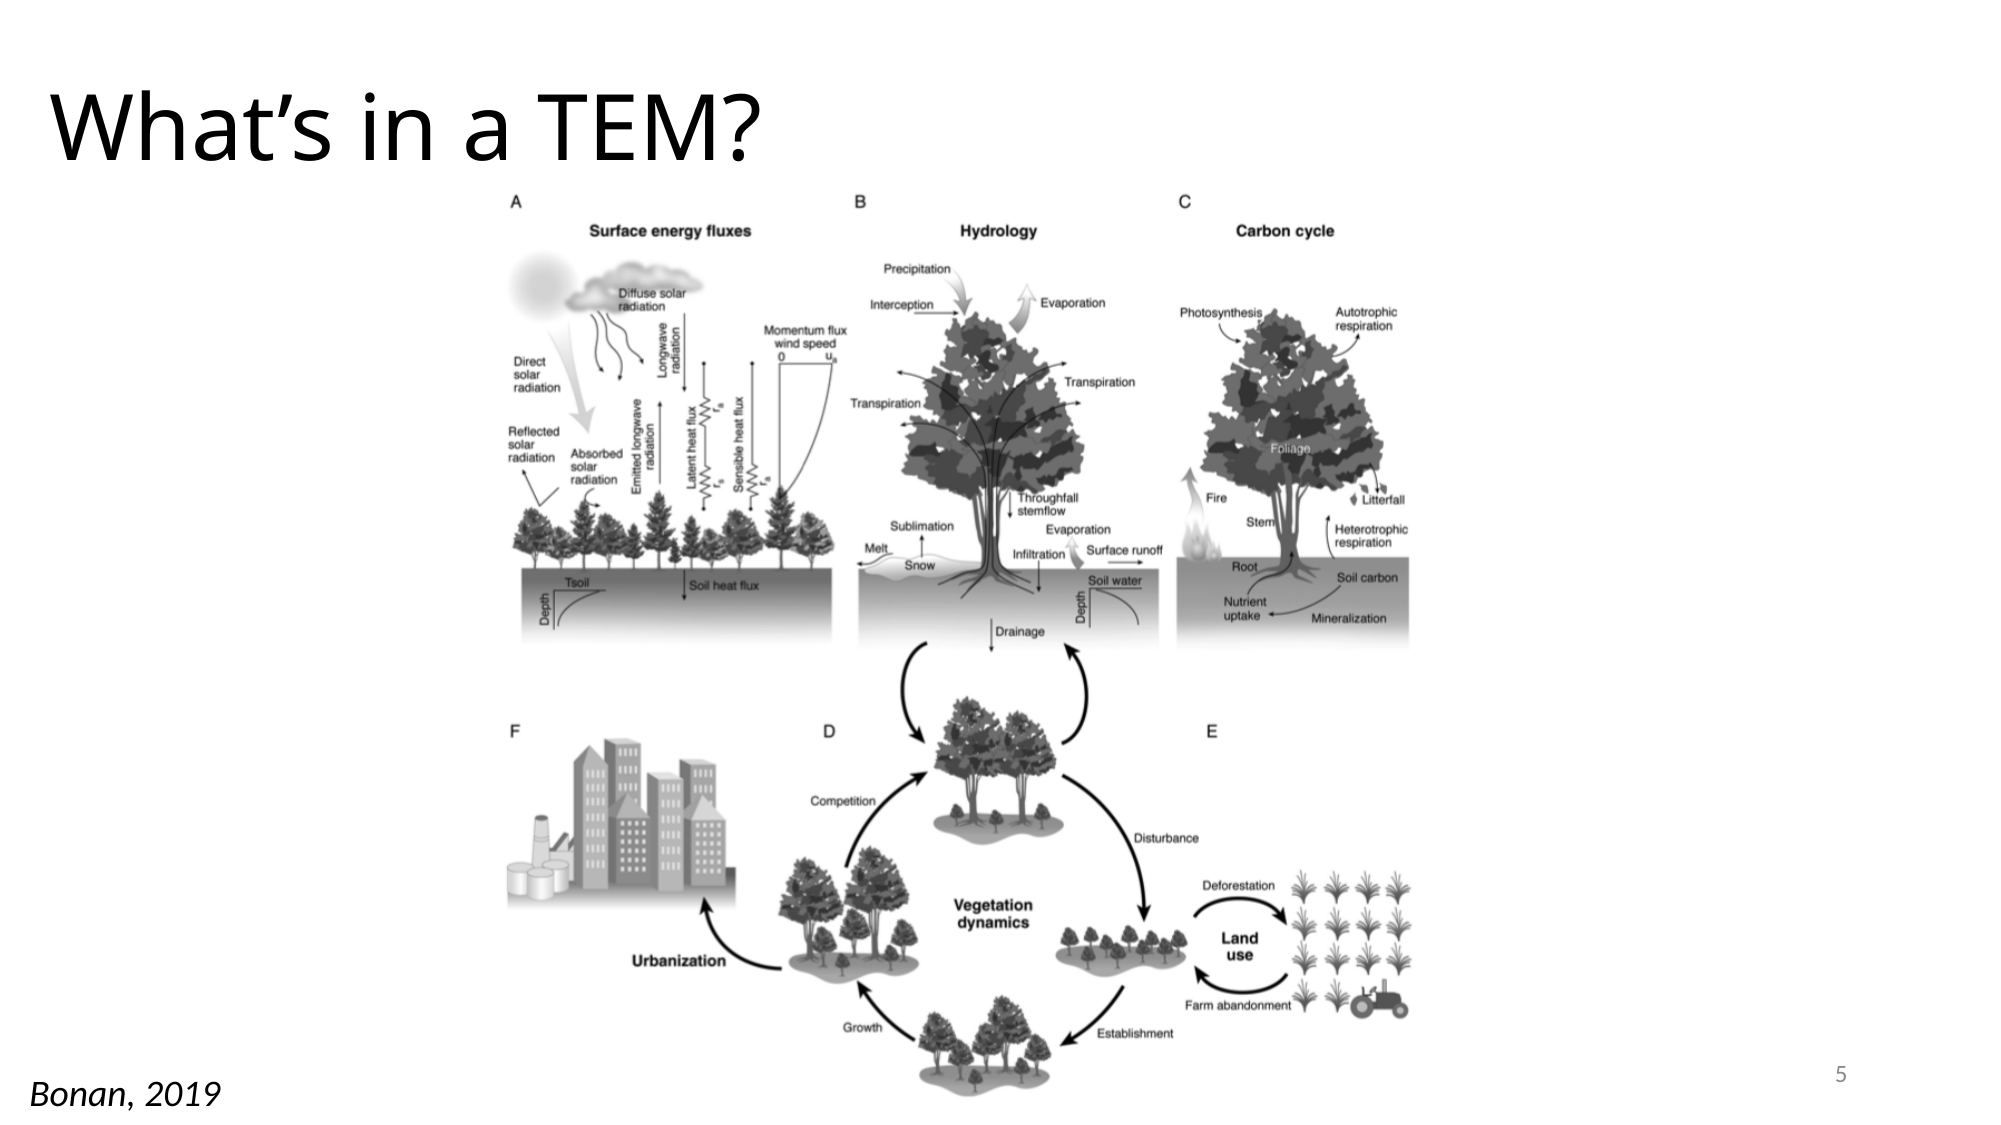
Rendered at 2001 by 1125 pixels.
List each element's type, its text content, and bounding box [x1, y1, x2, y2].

text_box Bonan, 2019 [14, 1061, 261, 1122]
picture [487, 177, 1436, 1105]
title What’s in a TEM? [34, 22, 1760, 240]
slide_number 5 [1436, 1042, 1863, 1103]
